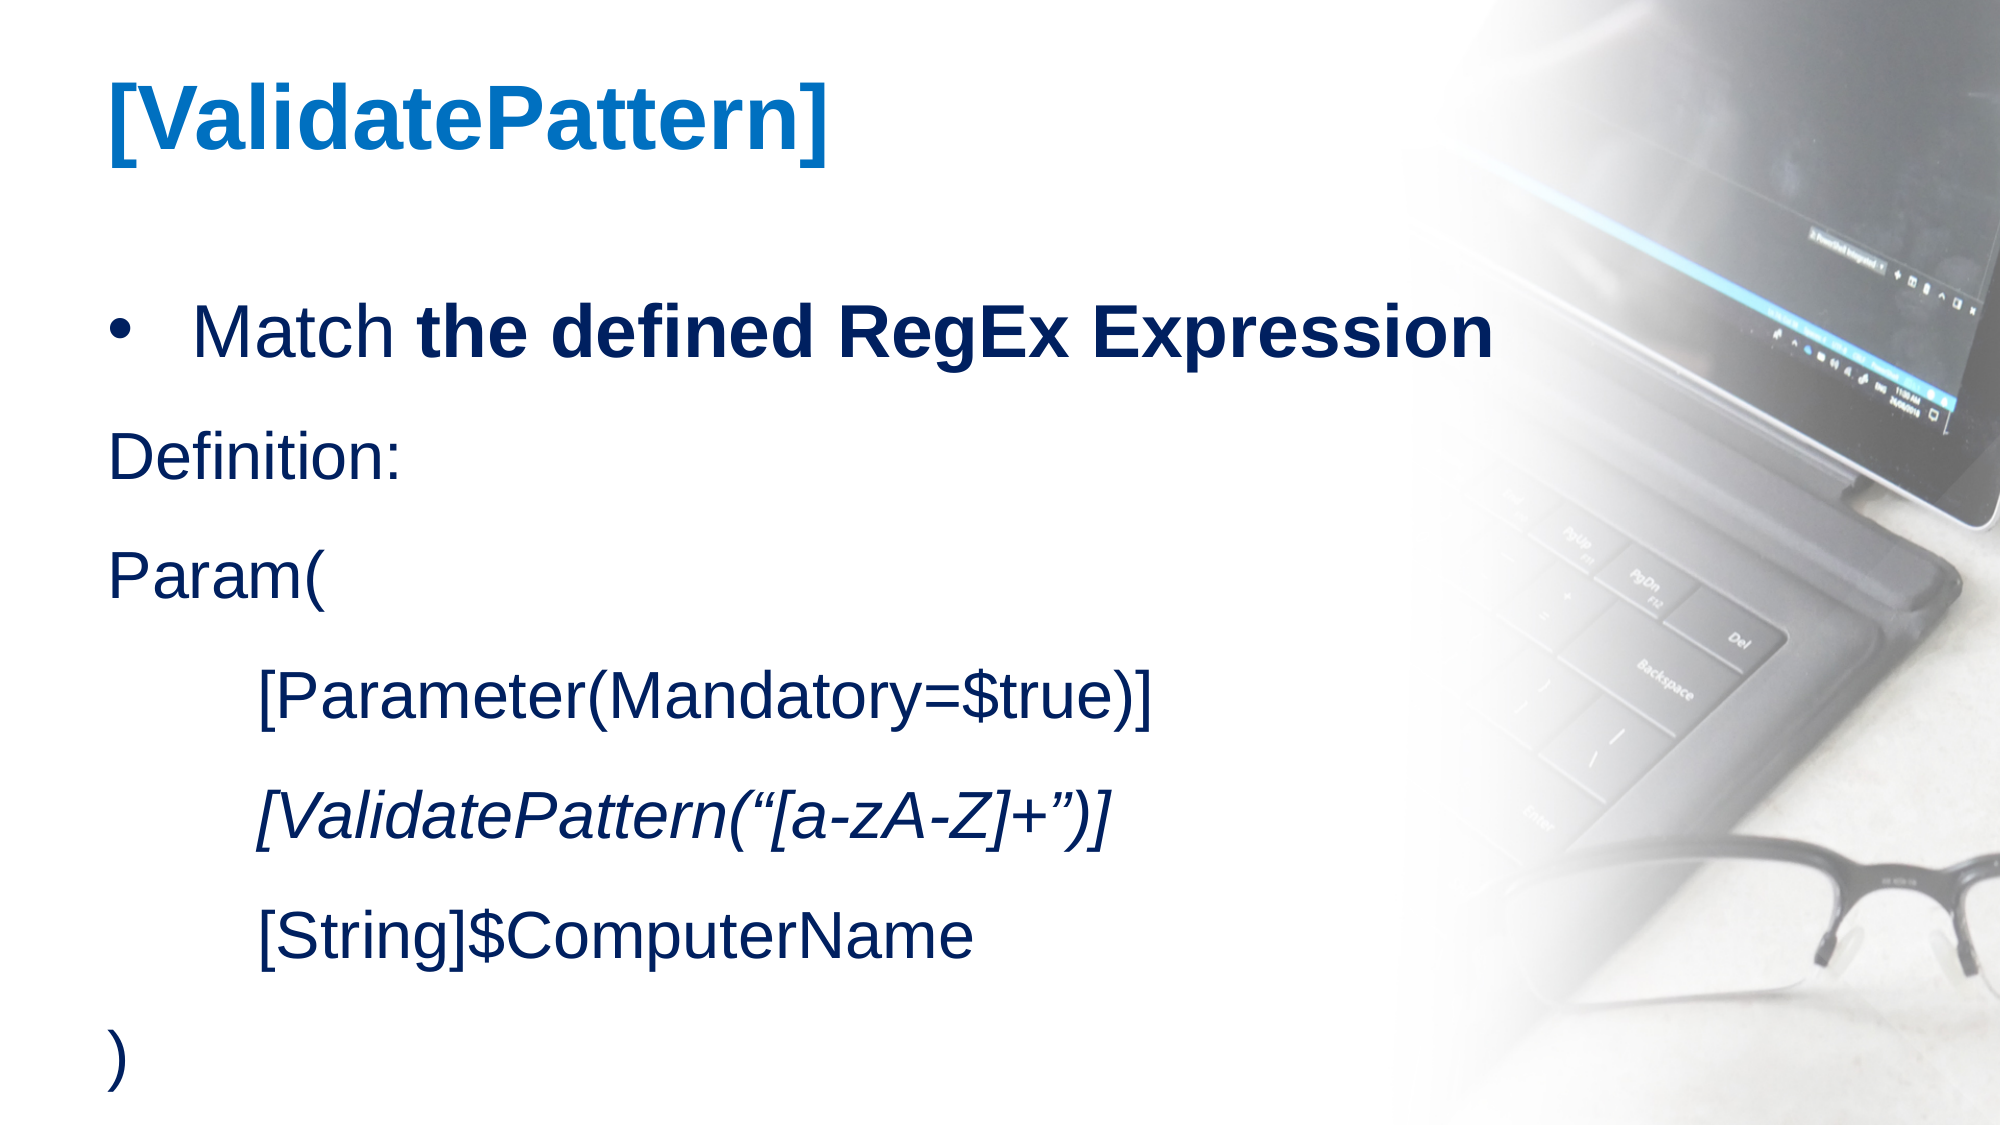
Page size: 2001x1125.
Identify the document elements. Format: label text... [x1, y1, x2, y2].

text_box [ValidatePattern] [92, 62, 387, 230]
text_box Match the defined RegEx Expression Definition: Param( [Parameter(Mandatory=$true)] [ValidatePattern(“[a-zA-Z]+”)] [String]$ComputerName ) [92, 230, 387, 534]
picture [387, 0, 2000, 1125]
